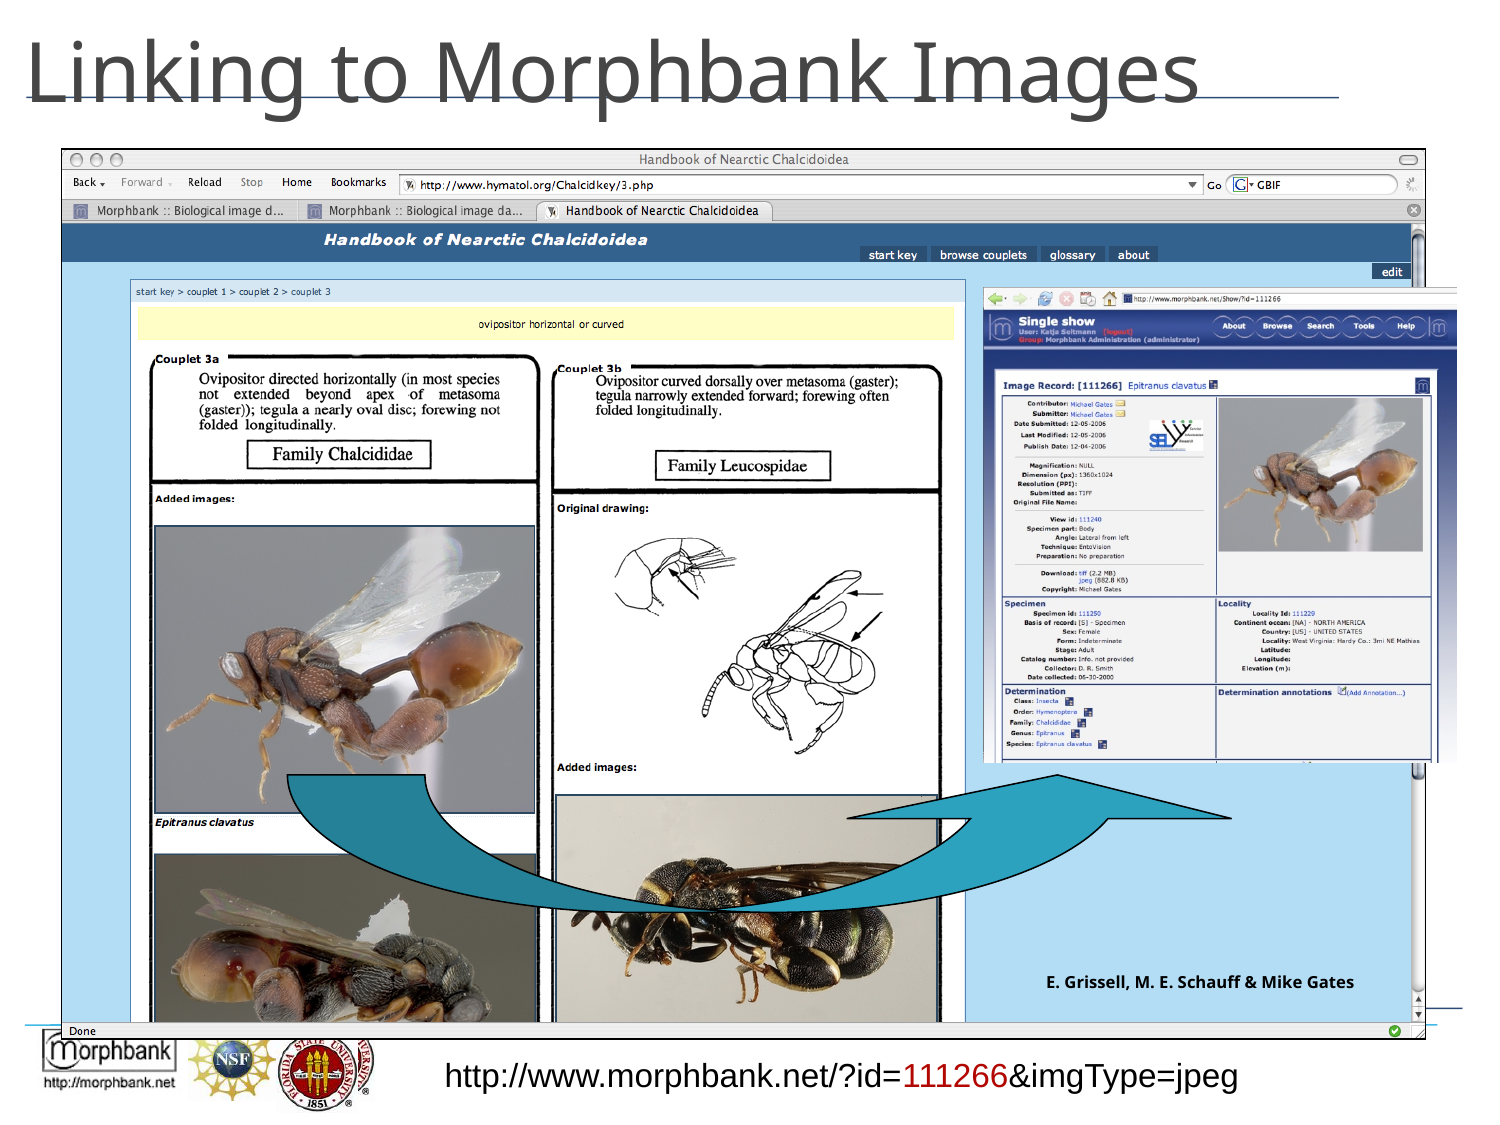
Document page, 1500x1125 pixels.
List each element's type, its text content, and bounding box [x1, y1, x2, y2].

text_box http://www.morphbank.net/?id=111266&imgType=jpeg [429, 1047, 1254, 1102]
text_box Linking to Morphbank Images [9, 12, 1322, 127]
picture [62, 149, 1457, 1113]
picture [36, 1026, 183, 1095]
